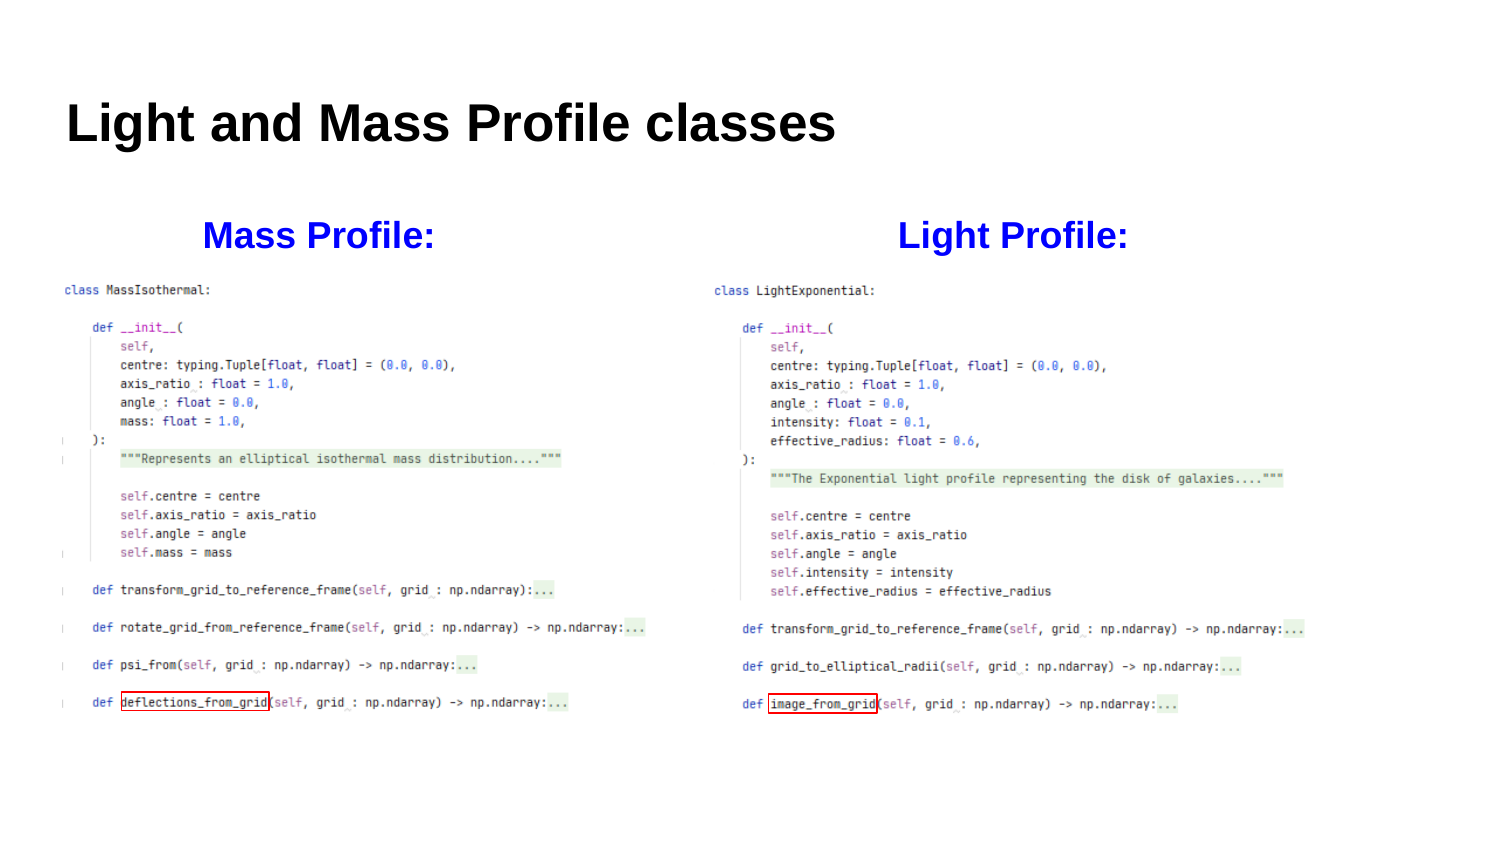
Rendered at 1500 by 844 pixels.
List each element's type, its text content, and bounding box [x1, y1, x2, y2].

picture [713, 281, 1314, 719]
list Mass Profile: Light Profile: [51, 189, 1449, 750]
title Light and Mass Profile classes [51, 72, 1449, 167]
picture [62, 278, 663, 722]
